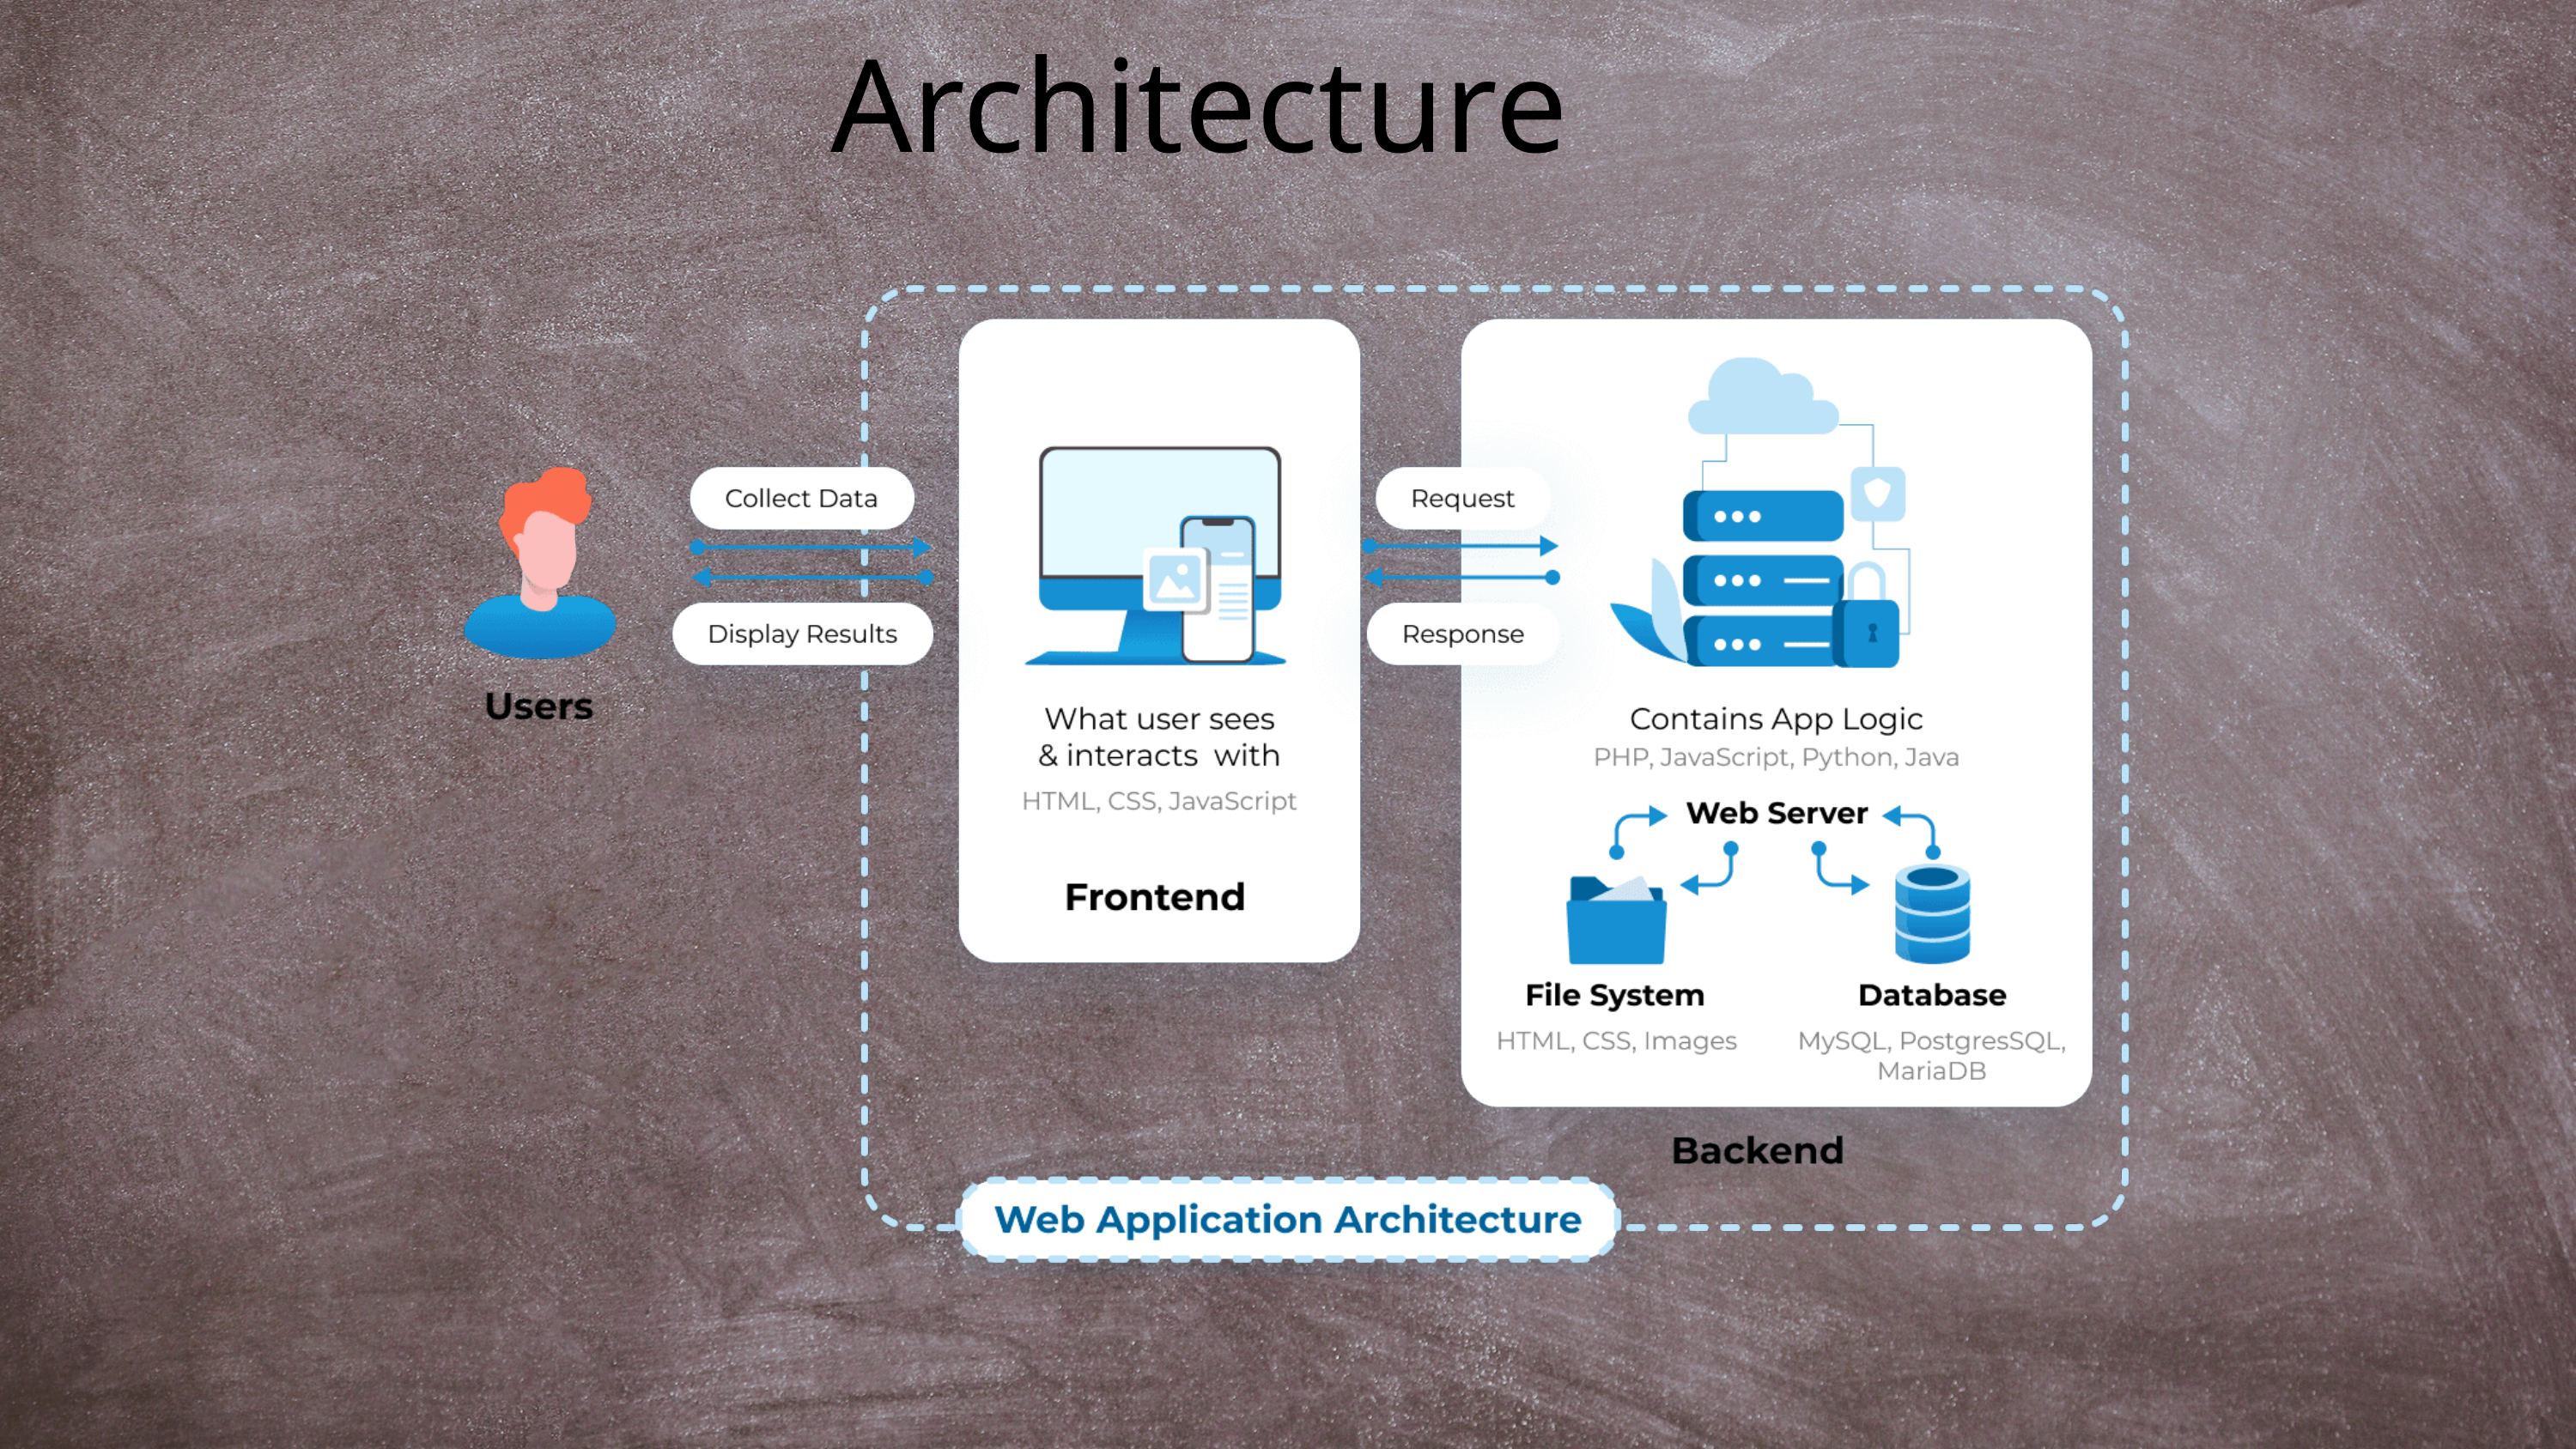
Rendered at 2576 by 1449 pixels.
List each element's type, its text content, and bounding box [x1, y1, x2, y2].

text_box [346, 271, 2154, 1276]
text_box Architecture [647, 30, 1753, 179]
text_box [0, 0, 2576, 1449]
